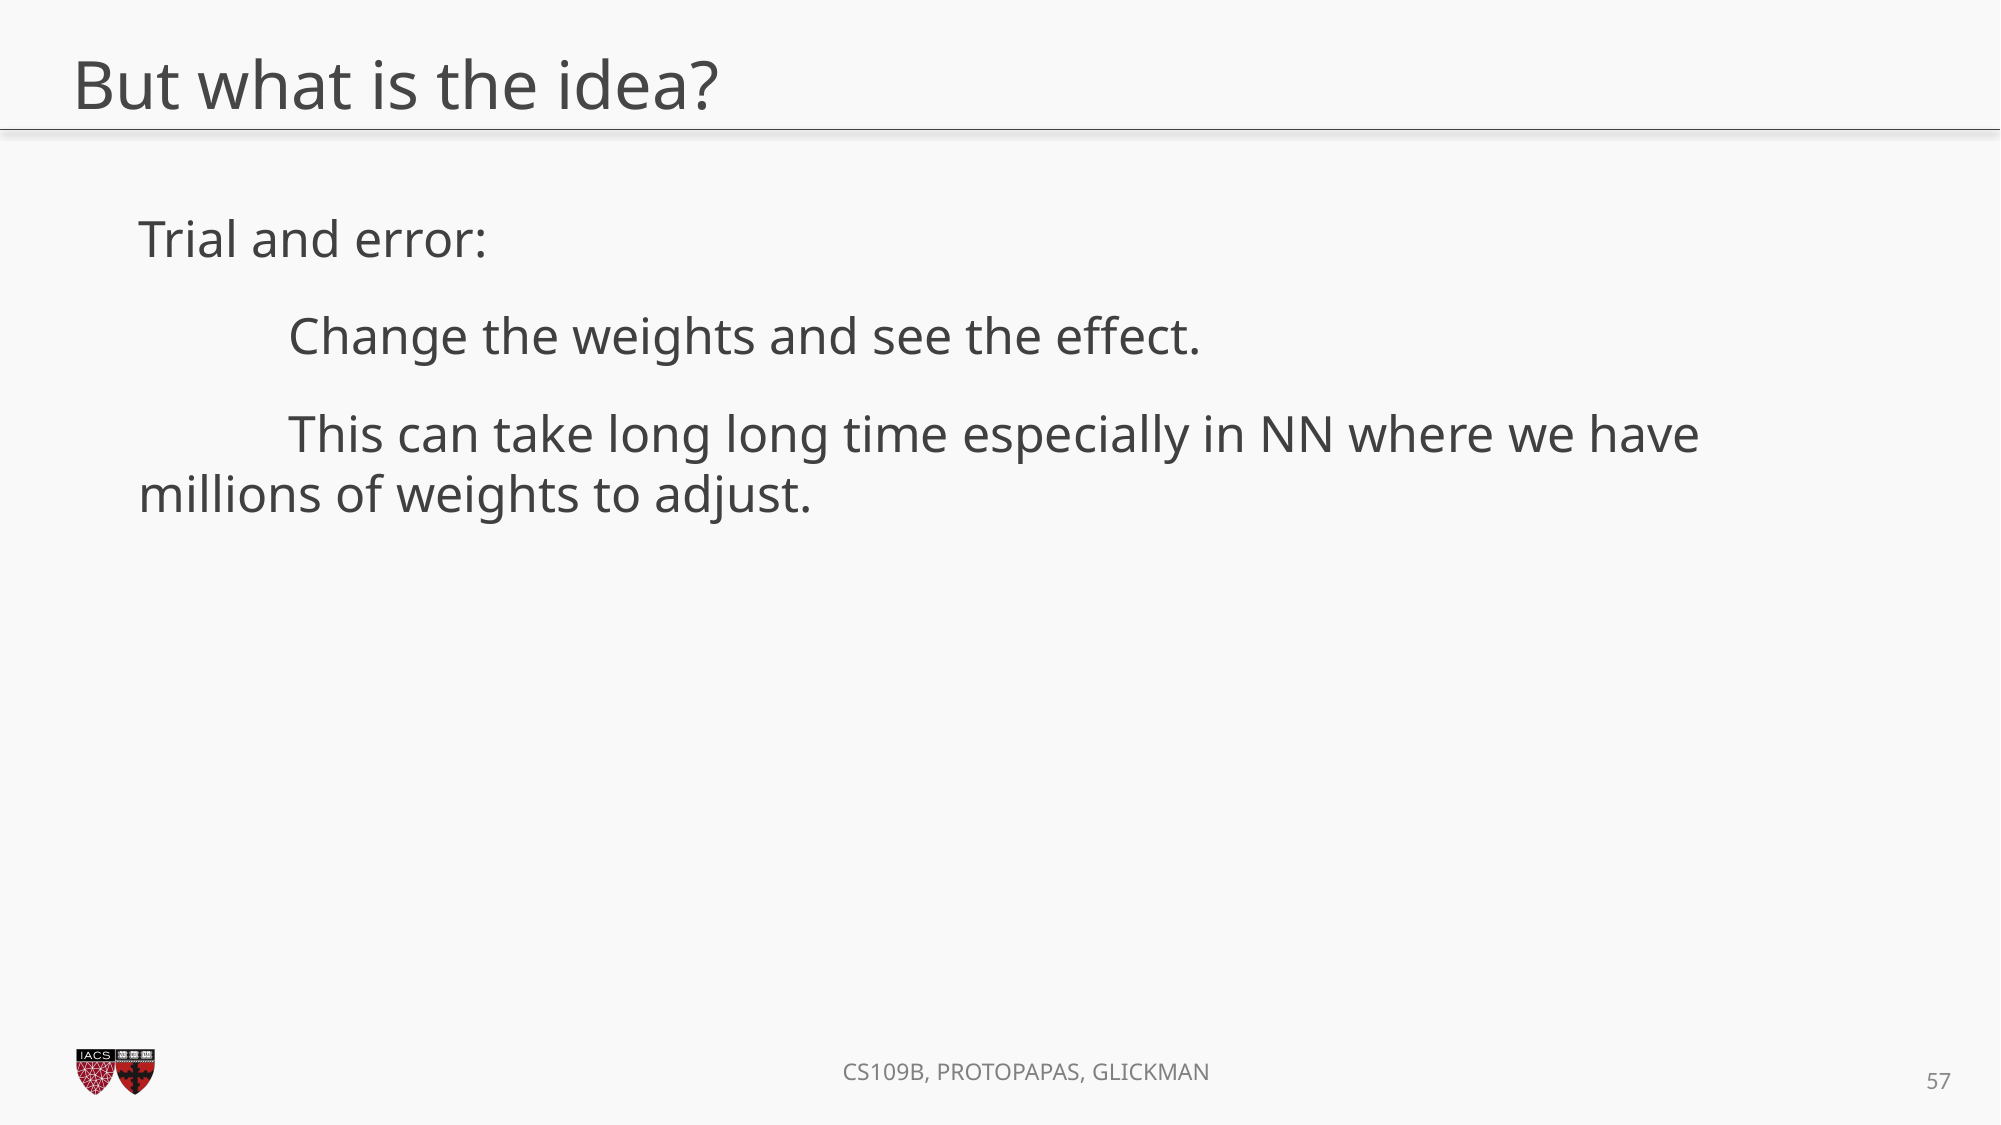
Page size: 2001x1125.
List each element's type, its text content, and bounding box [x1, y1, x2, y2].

slide_number 57 [1500, 1050, 1967, 1110]
text_box Trial and error: Change the weights and see the effect. This can take long long time especially in NN where we have millions of weights to adjust. [123, 199, 1913, 530]
title But what is the idea? [57, 35, 1943, 162]
picture [75, 1049, 155, 1095]
